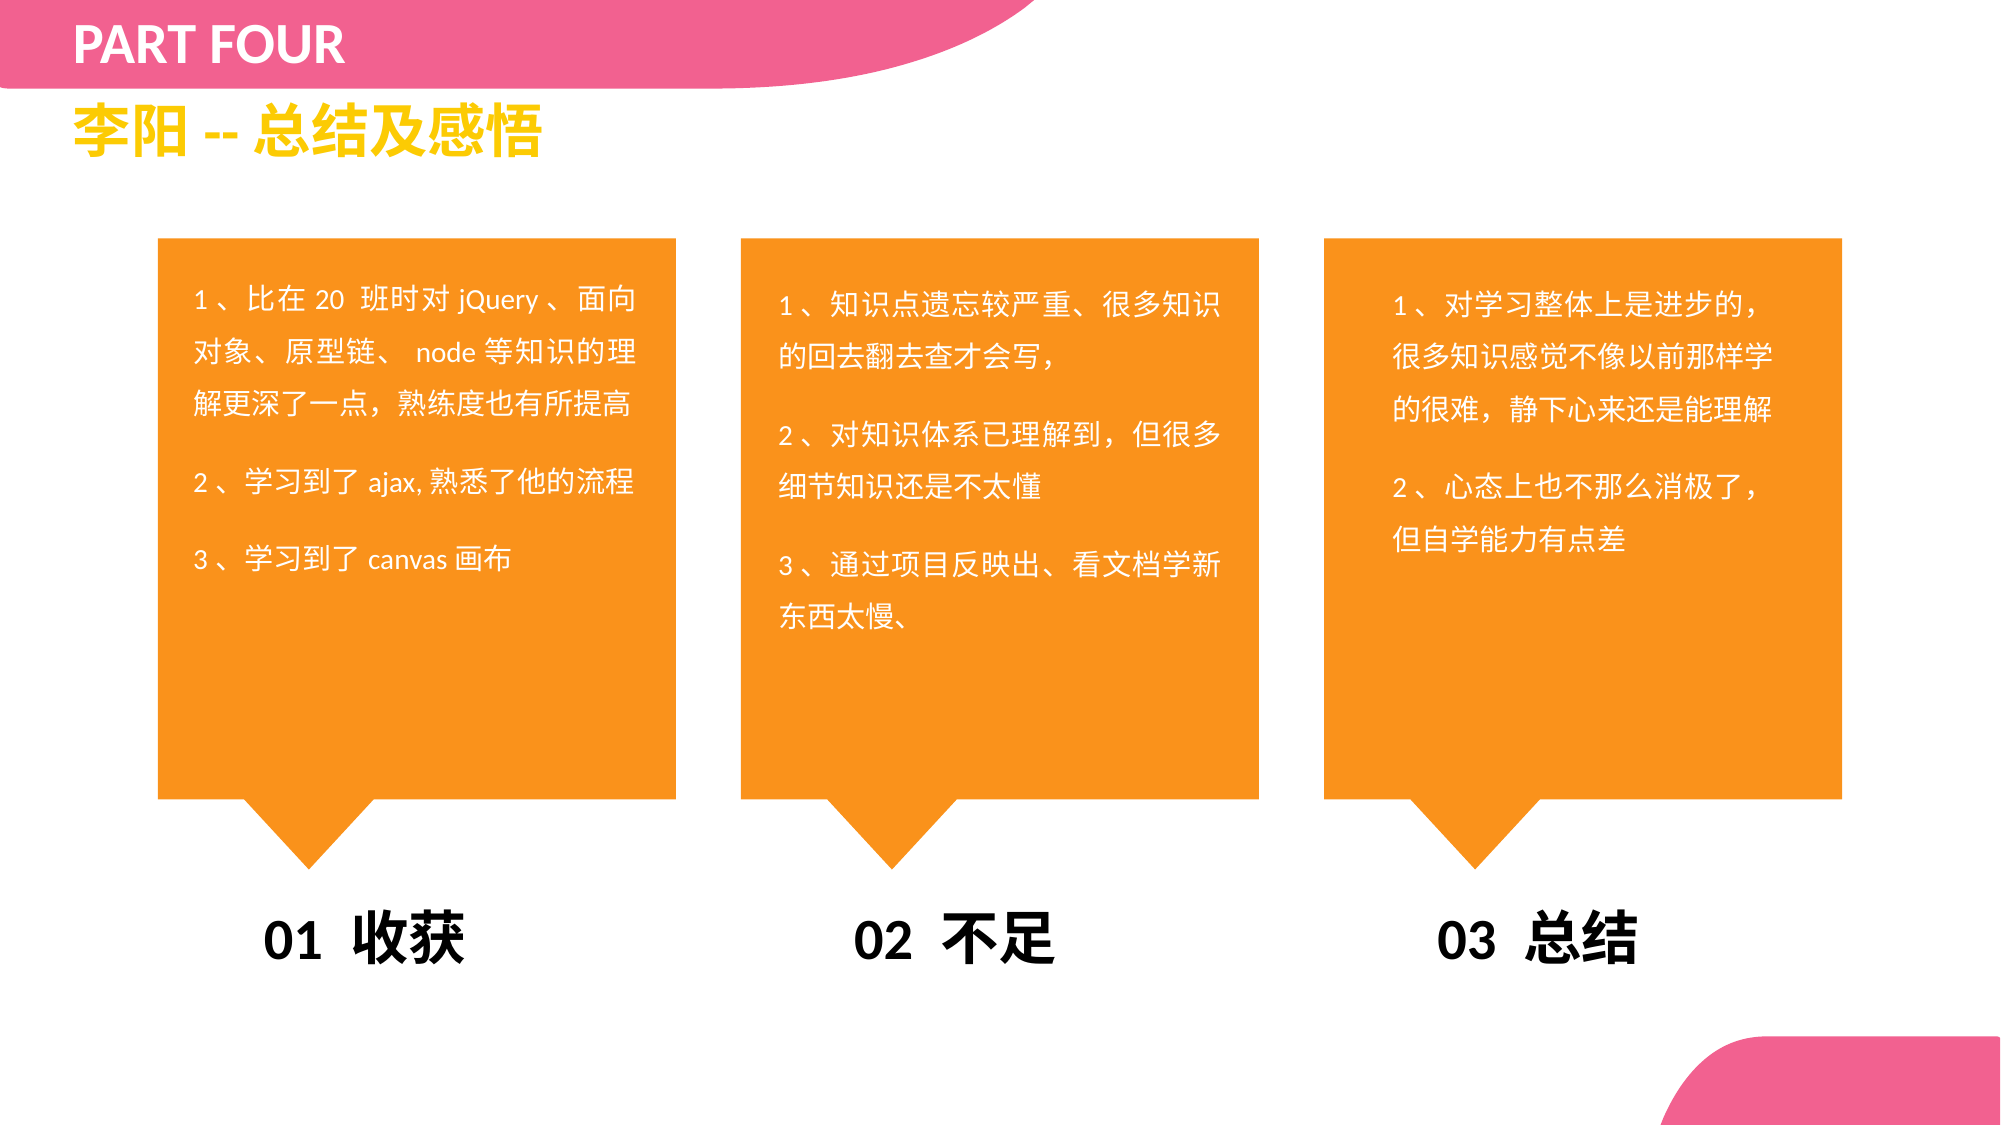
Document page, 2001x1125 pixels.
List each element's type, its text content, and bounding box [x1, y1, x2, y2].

text_box 03 总结 [1422, 893, 1655, 979]
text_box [157, 238, 676, 800]
text_box 1、知识点遗忘较严重、很多知识的回去翻去查才会写， 2、对知识体系已理解到，但很多细节知识还是不太懂 3、通过项目反映出、看文档学新东西太慢、 [763, 261, 1237, 641]
text_box 01 收获 [249, 893, 482, 979]
list PART FOUR [58, 6, 412, 83]
text_box 02 不足 [839, 893, 1072, 979]
text_box [739, 237, 1260, 872]
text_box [1324, 238, 1843, 800]
list 李阳--总结及感悟 [58, 94, 620, 171]
